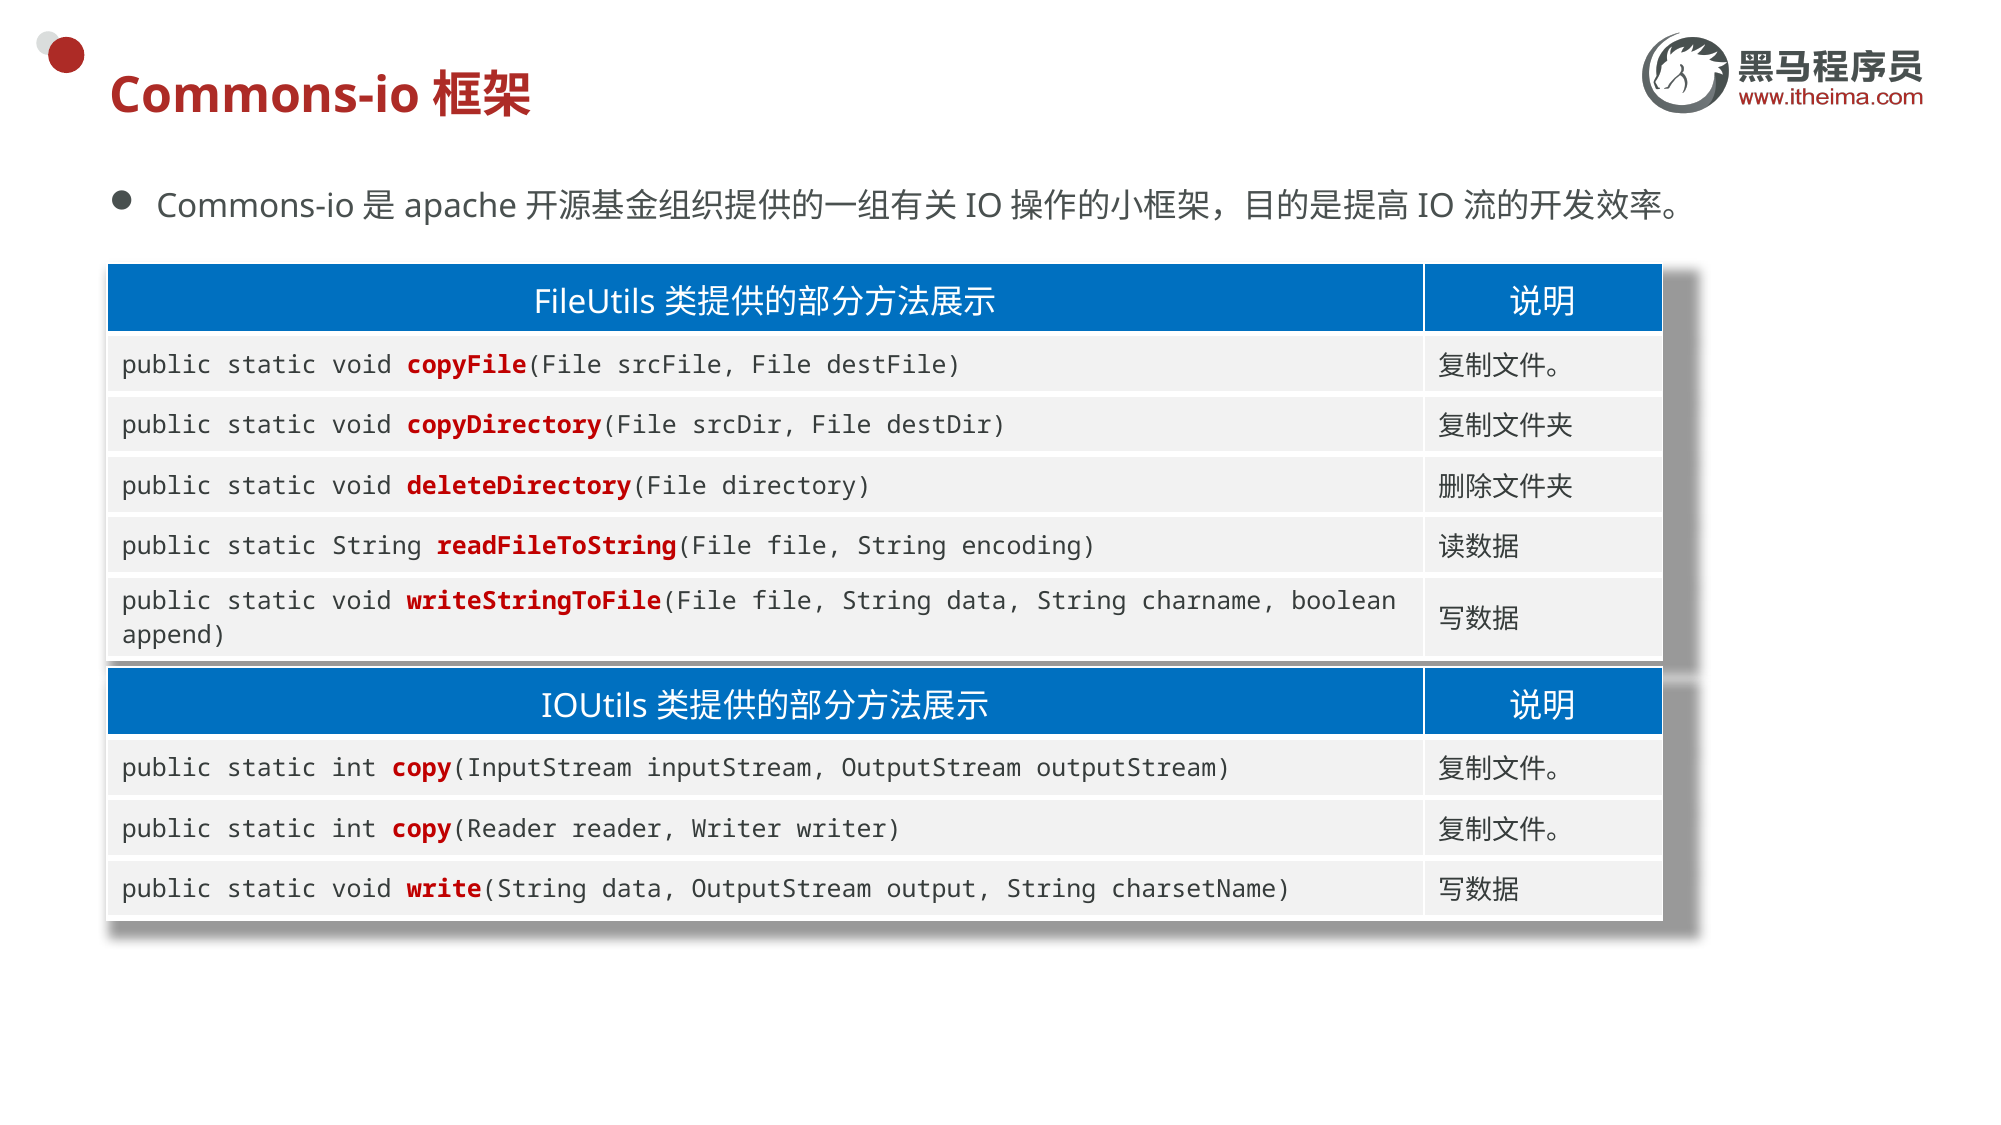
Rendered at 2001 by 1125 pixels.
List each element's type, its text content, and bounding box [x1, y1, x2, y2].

table_header 说明 [1425, 264, 1662, 331]
table_cell public static void writeStringToFile(File file, String data, String charname, boolean append) [108, 578, 1423, 656]
table_header IOUtils类提供的部分方法展示 [108, 668, 1423, 734]
table_cell public static int copy(Reader reader, Writer writer) [108, 800, 1423, 855]
table_cell 复制文件。 [1425, 336, 1662, 391]
table_cell 复制文件。 [1425, 740, 1662, 795]
table_header 说明 [1425, 668, 1662, 734]
table_cell public static int copy(InputStream inputStream, OutputStream outputStream) [108, 740, 1423, 795]
table_cell public static void copyDirectory(File srcDir, File destDir) [108, 397, 1423, 451]
table_cell public static void copyFile(File srcFile, File destFile) [108, 336, 1423, 391]
table_cell 读数据 [1425, 517, 1662, 572]
table_header FileUtils类提供的部分方法展示 [108, 264, 1423, 331]
table_cell public static String readFileToString(File file, String encoding) [108, 517, 1423, 572]
table_cell 复制文件。 [1425, 800, 1662, 855]
table_cell 复制文件夹 [1425, 397, 1662, 451]
table_cell 写数据 [1425, 578, 1662, 656]
table_cell 删除文件夹 [1425, 457, 1662, 512]
table_cell 写数据 [1425, 861, 1662, 915]
table_cell public static void deleteDirectory(File directory) [108, 457, 1423, 512]
list Commons-io是apache开源基金组织提供的一组有关IO操作的小框架，目的是提高IO流的开发效率。 [94, 156, 1909, 1032]
title Commons-io框架 [94, 55, 1858, 133]
table_cell public static void write(String data, OutputStream output, String charsetName) [108, 861, 1423, 915]
picture [1633, 24, 1937, 125]
